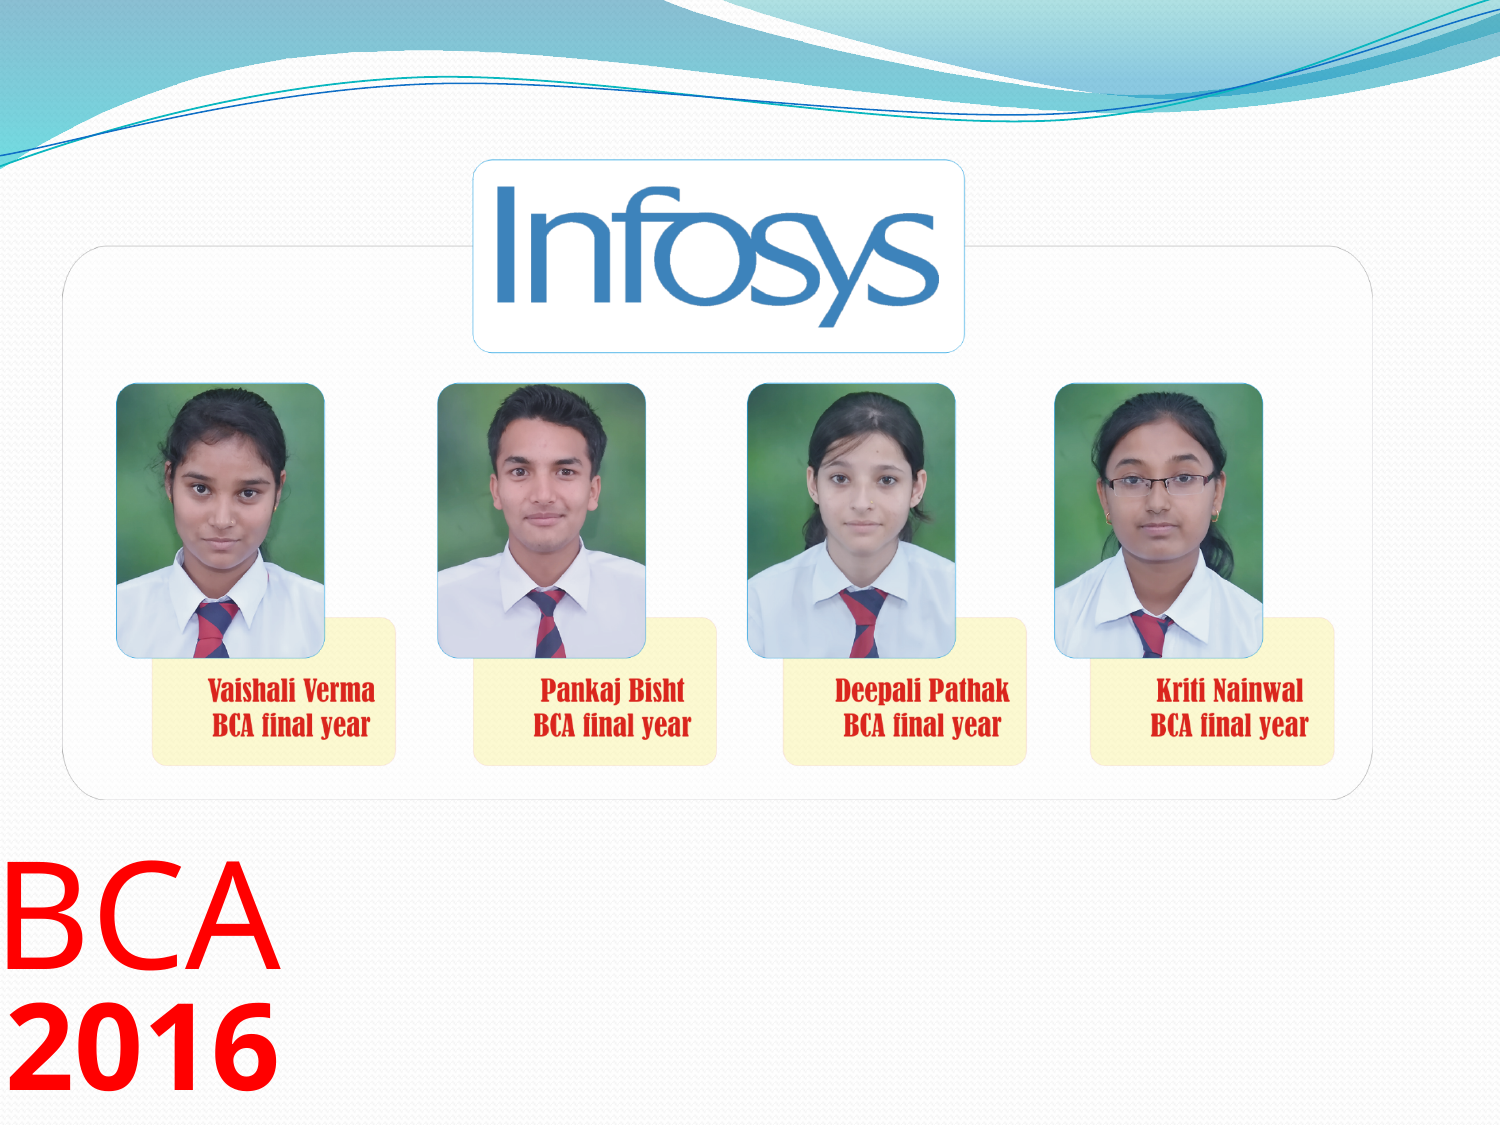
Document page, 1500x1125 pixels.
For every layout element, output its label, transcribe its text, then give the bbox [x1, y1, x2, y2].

picture [62, 159, 1374, 801]
text_box BCA [0, 812, 297, 1008]
text_box 2016 [0, 962, 296, 1122]
